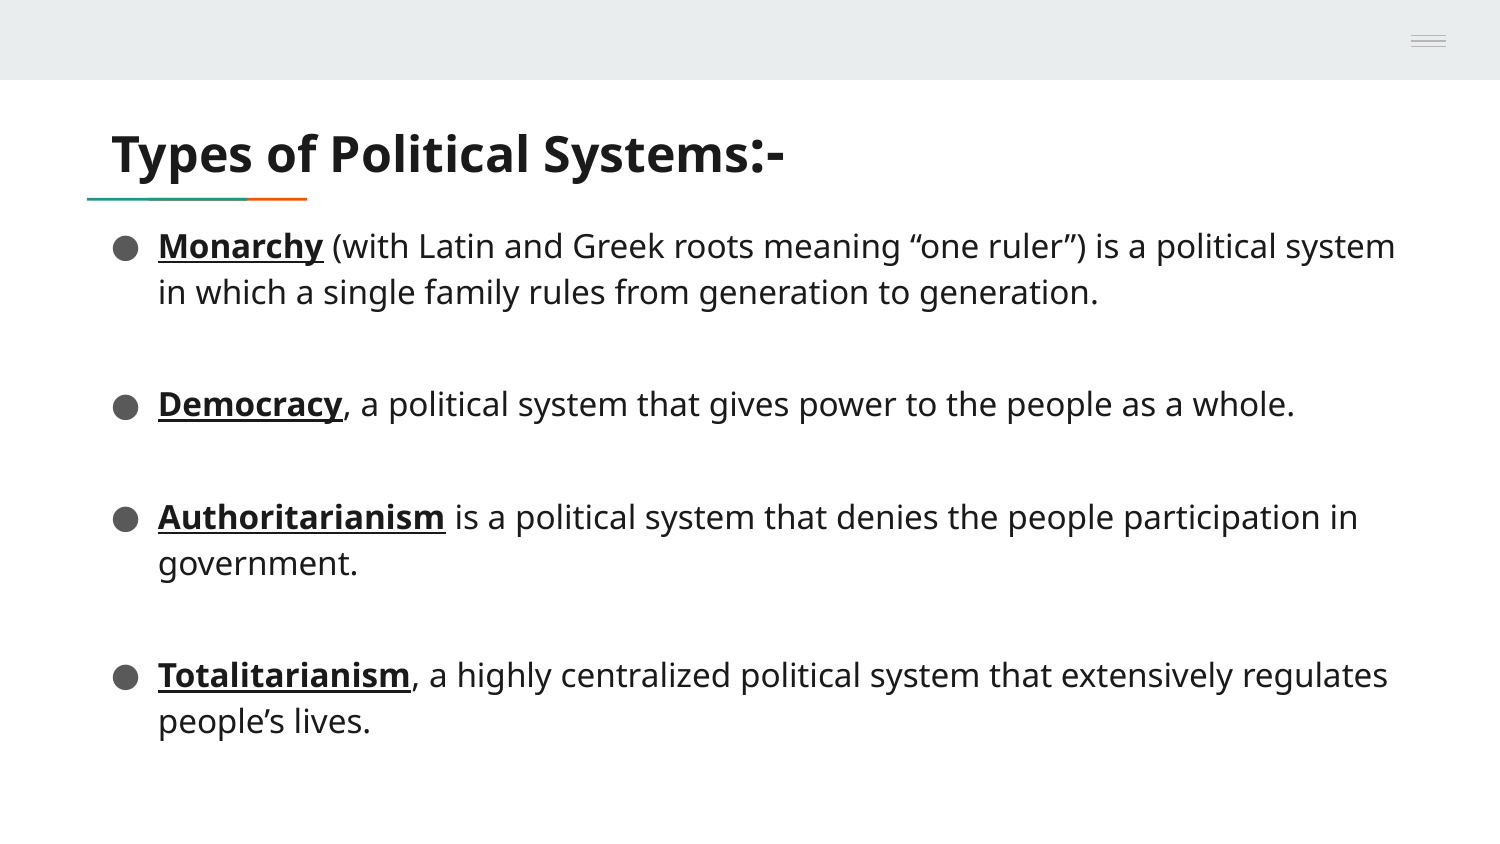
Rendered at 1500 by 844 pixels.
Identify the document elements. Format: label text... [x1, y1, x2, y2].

list Monarchy (with Latin and Greek roots meaning “one ruler”) is a political system in which a single family rules from generation to generation. Democracy, a political system that gives power to the people as a whole. Authoritarianism is a political system that denies the people participation in government. Totalitarianism, a highly centralized political system that extensively regulates people’s lives. [96, 203, 1420, 789]
title Types of Political Systems:- [96, 98, 1365, 187]
